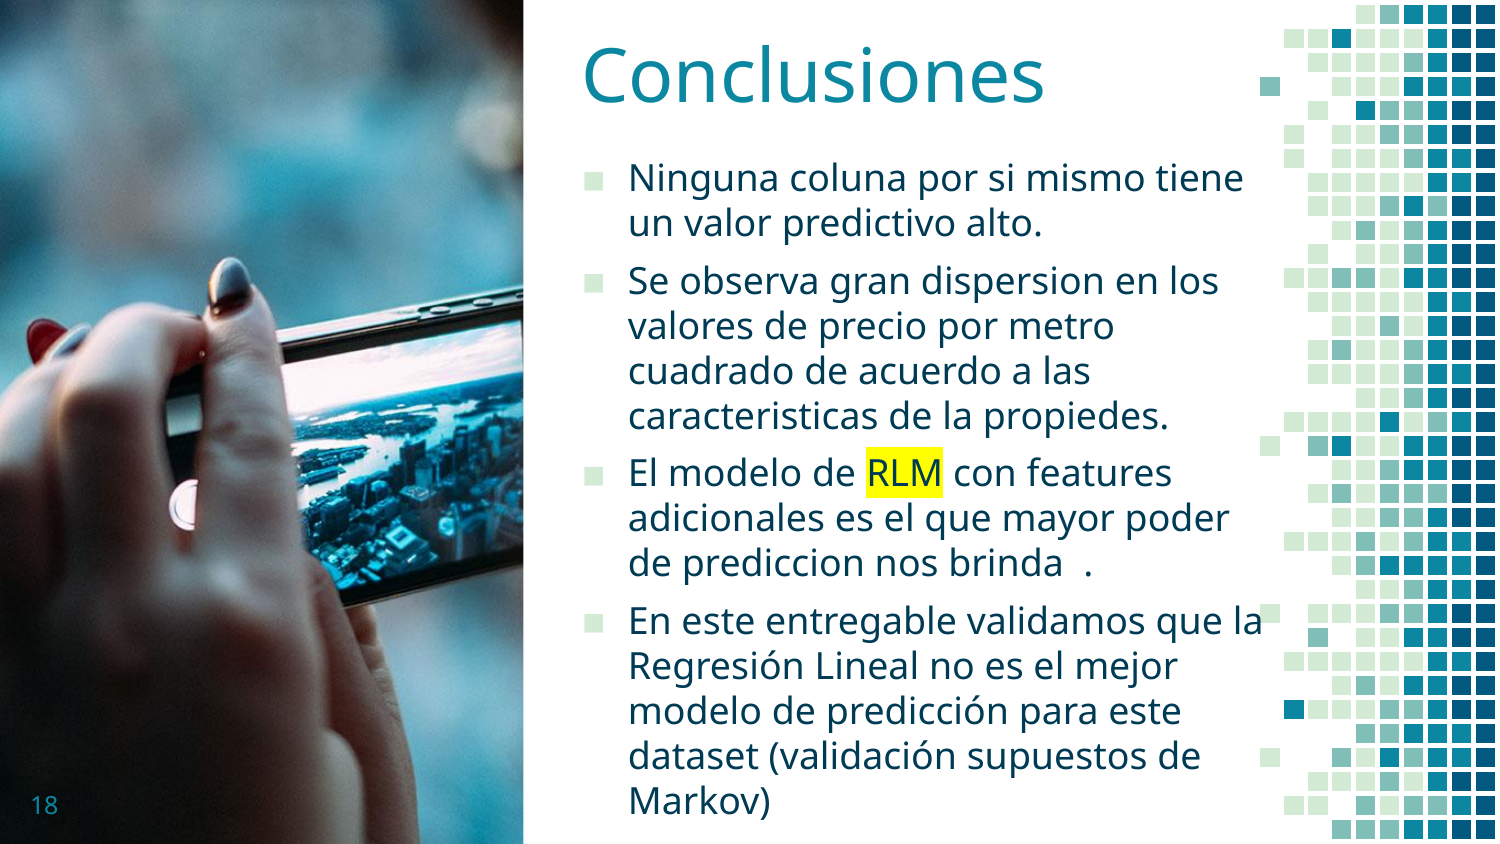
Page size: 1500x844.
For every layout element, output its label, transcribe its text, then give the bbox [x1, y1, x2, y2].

title Conclusiones [565, 0, 1207, 133]
picture [0, 0, 524, 844]
list Ninguna coluna por si mismo tiene un valor predictivo alto. Se observa gran dispersion en los valores de precio por metro cuadrado de acuerdo a las caracteristicas de la propiedes. El modelo de RLM con features adicionales es el que mayor poder de prediccion nos brinda . En este entregable validamos que la Regresión Lineal no es el mejor modelo de predicción para este dataset (validación supuestos de Markov) [565, 139, 1291, 512]
